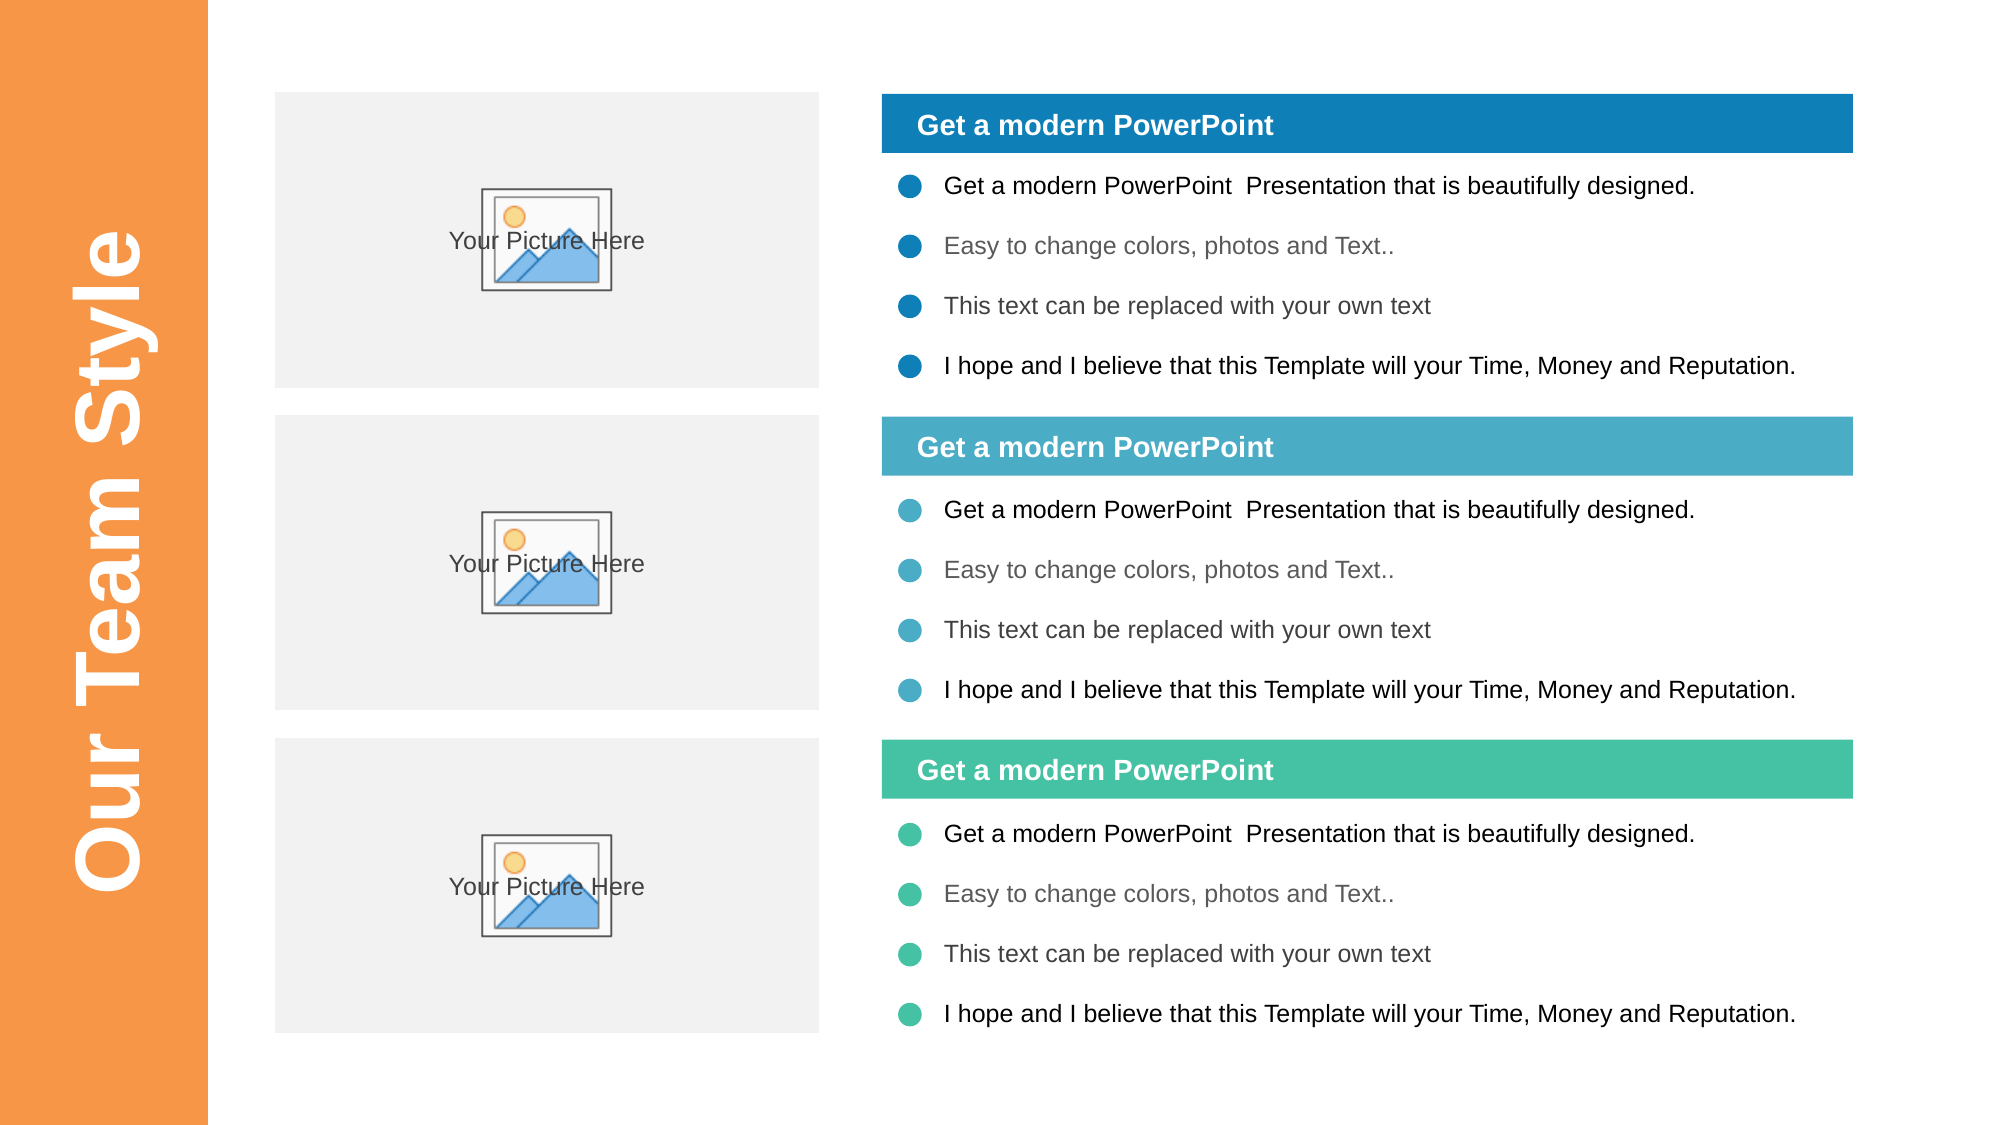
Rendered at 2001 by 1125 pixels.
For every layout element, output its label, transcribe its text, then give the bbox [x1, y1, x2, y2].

text_box Get a modern PowerPoint Presentation that is beautifully designed. [929, 162, 1872, 207]
text_box Get a modern PowerPoint [902, 99, 1446, 147]
text_box I hope and I believe that this Template will your Time, Money and Reputation. [929, 990, 1871, 1036]
text_box Easy to change colors, photos and Text.. [929, 870, 1871, 916]
text_box Get a modern PowerPoint Presentation that is beautifully designed. [929, 486, 1871, 532]
text_box Easy to change colors, photos and Text.. [929, 546, 1871, 592]
text_box [897, 1001, 923, 1028]
text_box [897, 293, 923, 320]
text_box [897, 677, 923, 704]
text_box Get a modern PowerPoint [902, 422, 1446, 470]
picture [275, 738, 819, 1034]
text_box [897, 233, 923, 260]
text_box This text can be replaced with your own text [929, 606, 1871, 652]
text_box [0, 0, 209, 1125]
text_box Easy to change colors, photos and Text.. [929, 222, 1871, 267]
picture [275, 92, 819, 388]
text_box [897, 497, 923, 524]
text_box This text can be replaced with your own text [929, 282, 1871, 327]
text_box [897, 821, 923, 848]
text_box [897, 173, 923, 200]
text_box Our Team Style [40, 184, 166, 941]
text_box [881, 416, 1854, 477]
text_box [881, 739, 1854, 800]
picture [275, 415, 819, 711]
text_box [897, 557, 923, 584]
text_box Get a modern PowerPoint Presentation that is beautifully designed. [929, 810, 1871, 856]
text_box I hope and I believe that this Template will your Time, Money and Reputation. [929, 666, 1871, 712]
text_box [897, 881, 923, 908]
text_box Get a modern PowerPoint [902, 745, 1446, 793]
text_box [881, 93, 1854, 154]
text_box This text can be replaced with your own text [929, 930, 1871, 976]
text_box I hope and I believe that this Template will your Time, Money and Reputation. [929, 342, 1872, 387]
text_box [897, 353, 923, 380]
text_box [897, 617, 923, 644]
text_box [897, 941, 923, 968]
